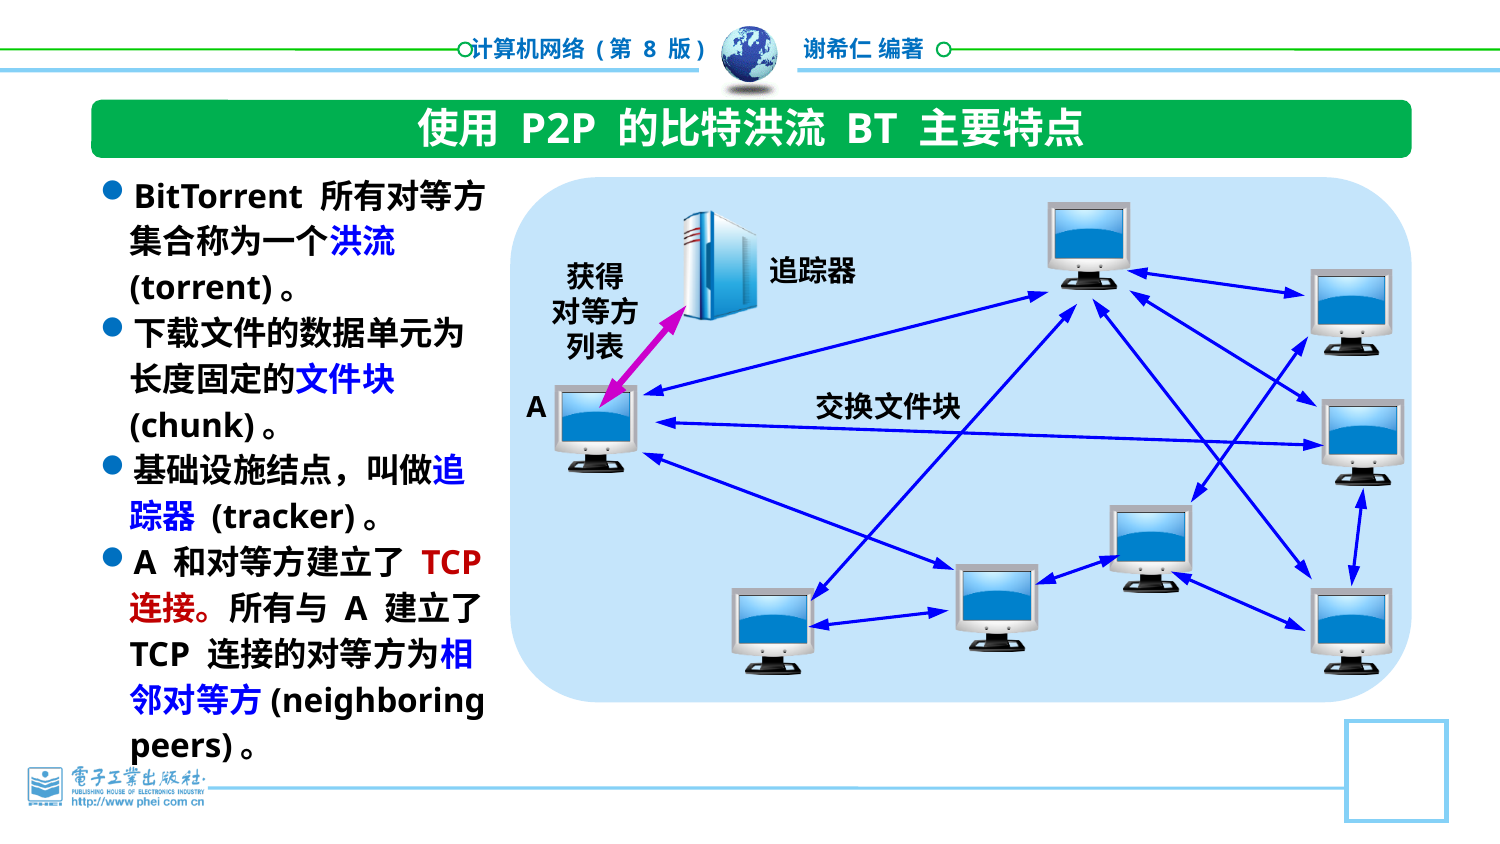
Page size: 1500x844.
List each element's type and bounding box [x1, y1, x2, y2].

picture [719, 24, 779, 94]
picture [950, 560, 1044, 654]
picture [1041, 198, 1136, 292]
picture [726, 583, 820, 678]
text_box [91, 94, 1412, 160]
text_box [85, 161, 507, 772]
picture [1104, 501, 1198, 595]
picture [1304, 264, 1399, 359]
picture [679, 209, 761, 322]
picture [1316, 394, 1410, 489]
picture [23, 764, 208, 809]
text_box [508, 175, 1414, 705]
picture [549, 381, 643, 475]
picture [1304, 583, 1399, 678]
